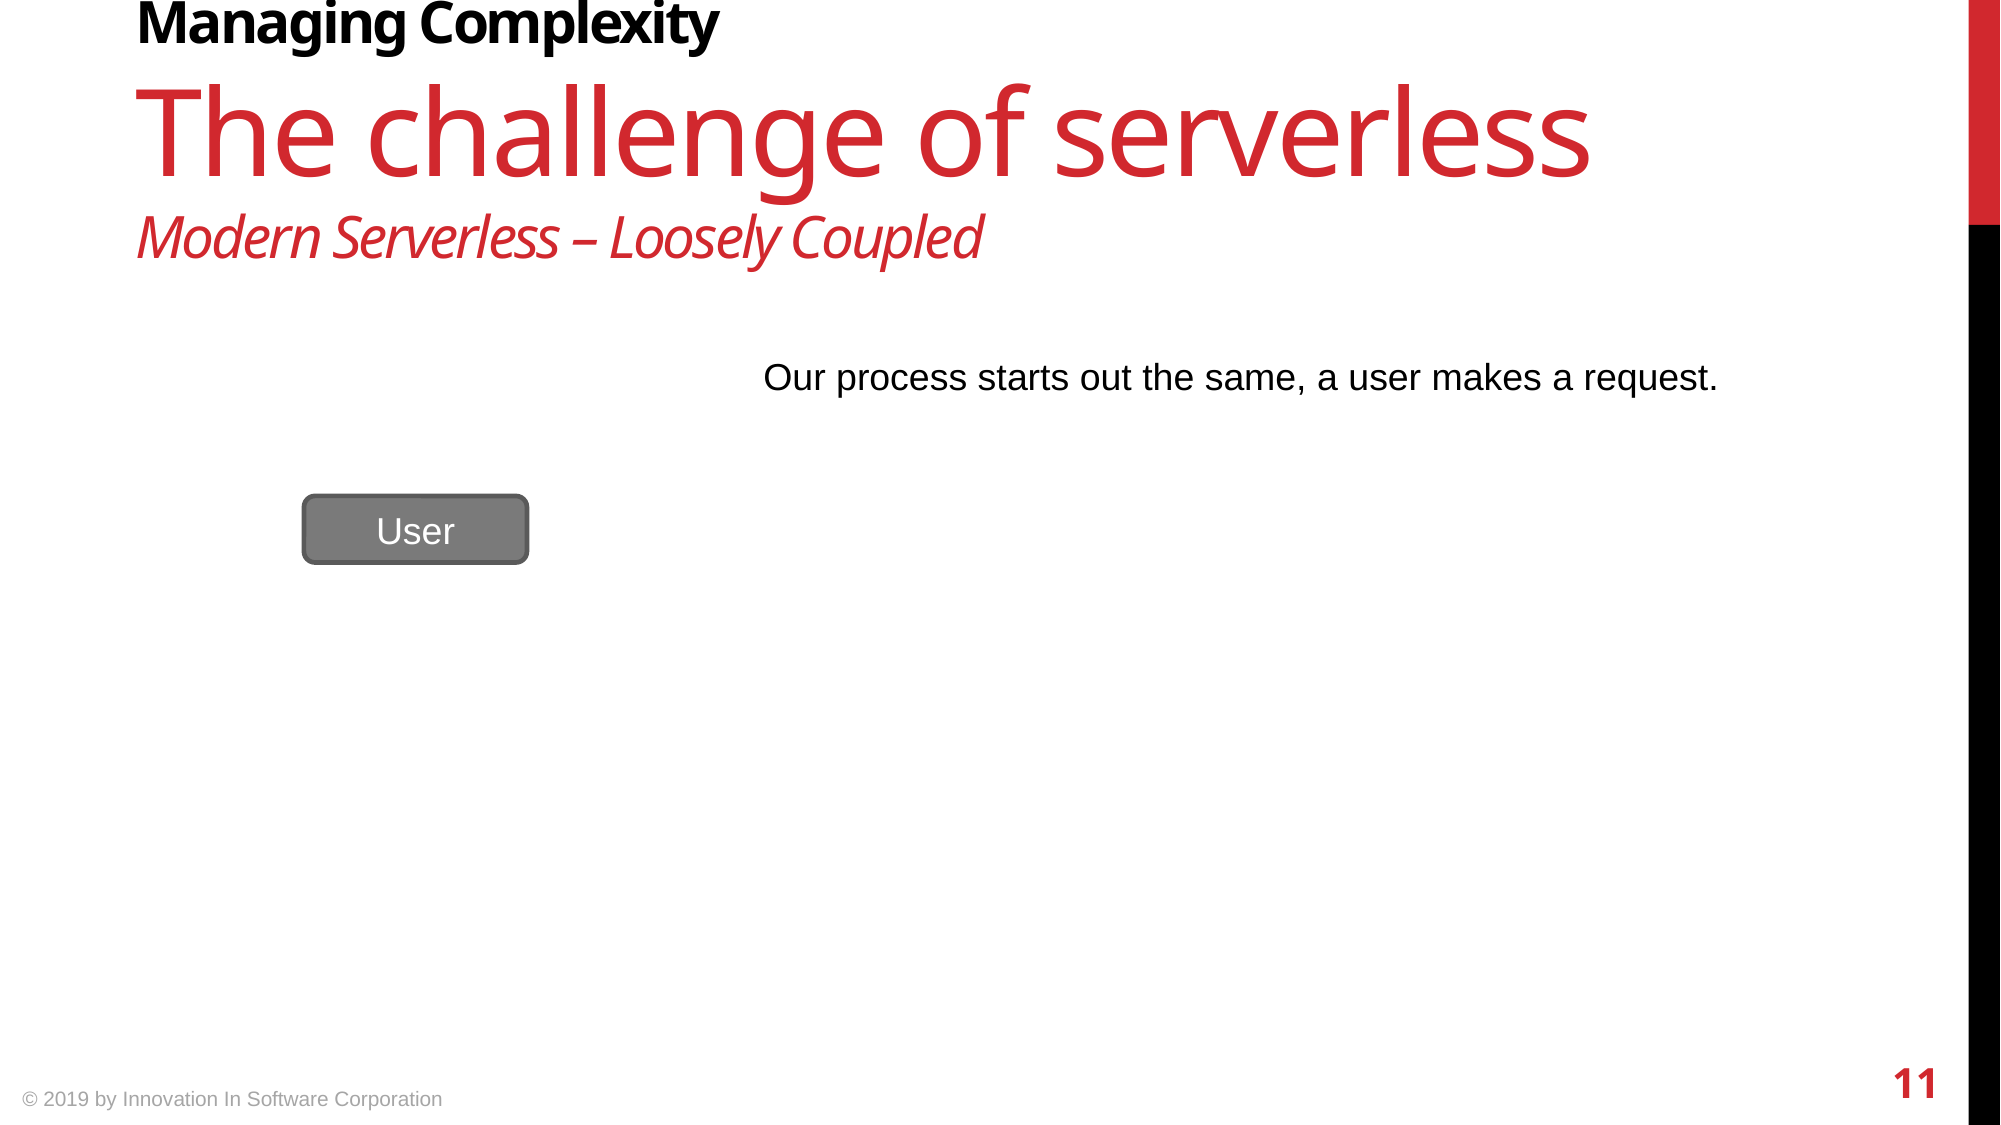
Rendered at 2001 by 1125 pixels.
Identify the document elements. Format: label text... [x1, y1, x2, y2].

text_box Our process starts out the same, a user makes a request. [748, 345, 1735, 406]
text_box User [301, 493, 530, 565]
footer © 2019 by Innovation In Software Corporation [7, 1078, 758, 1125]
text_box Managing Complexity The challenge of serverless Modern Serverless – Loosely Coupled [120, 0, 1612, 279]
slide_number 11 [1739, 1045, 1956, 1125]
